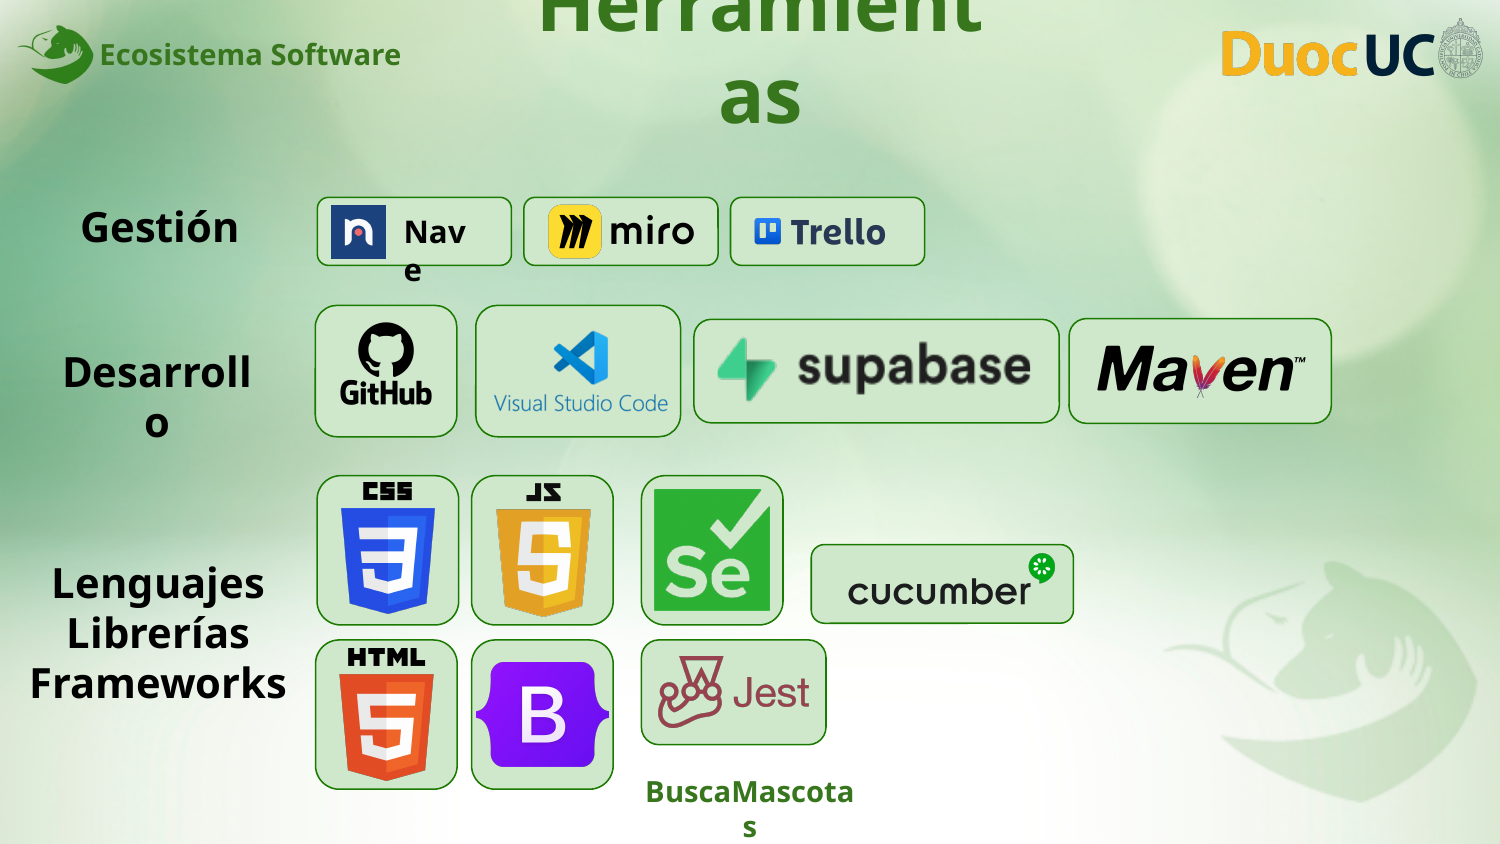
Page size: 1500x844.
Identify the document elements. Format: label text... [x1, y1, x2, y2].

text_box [0, 475, 1074, 790]
title BuscaMascotas [629, 798, 871, 844]
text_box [36, 305, 1332, 437]
picture [0, 0, 1500, 844]
title Herramientas [501, 49, 1020, 154]
title Ecosistema Software [96, 22, 457, 87]
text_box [62, 185, 926, 274]
